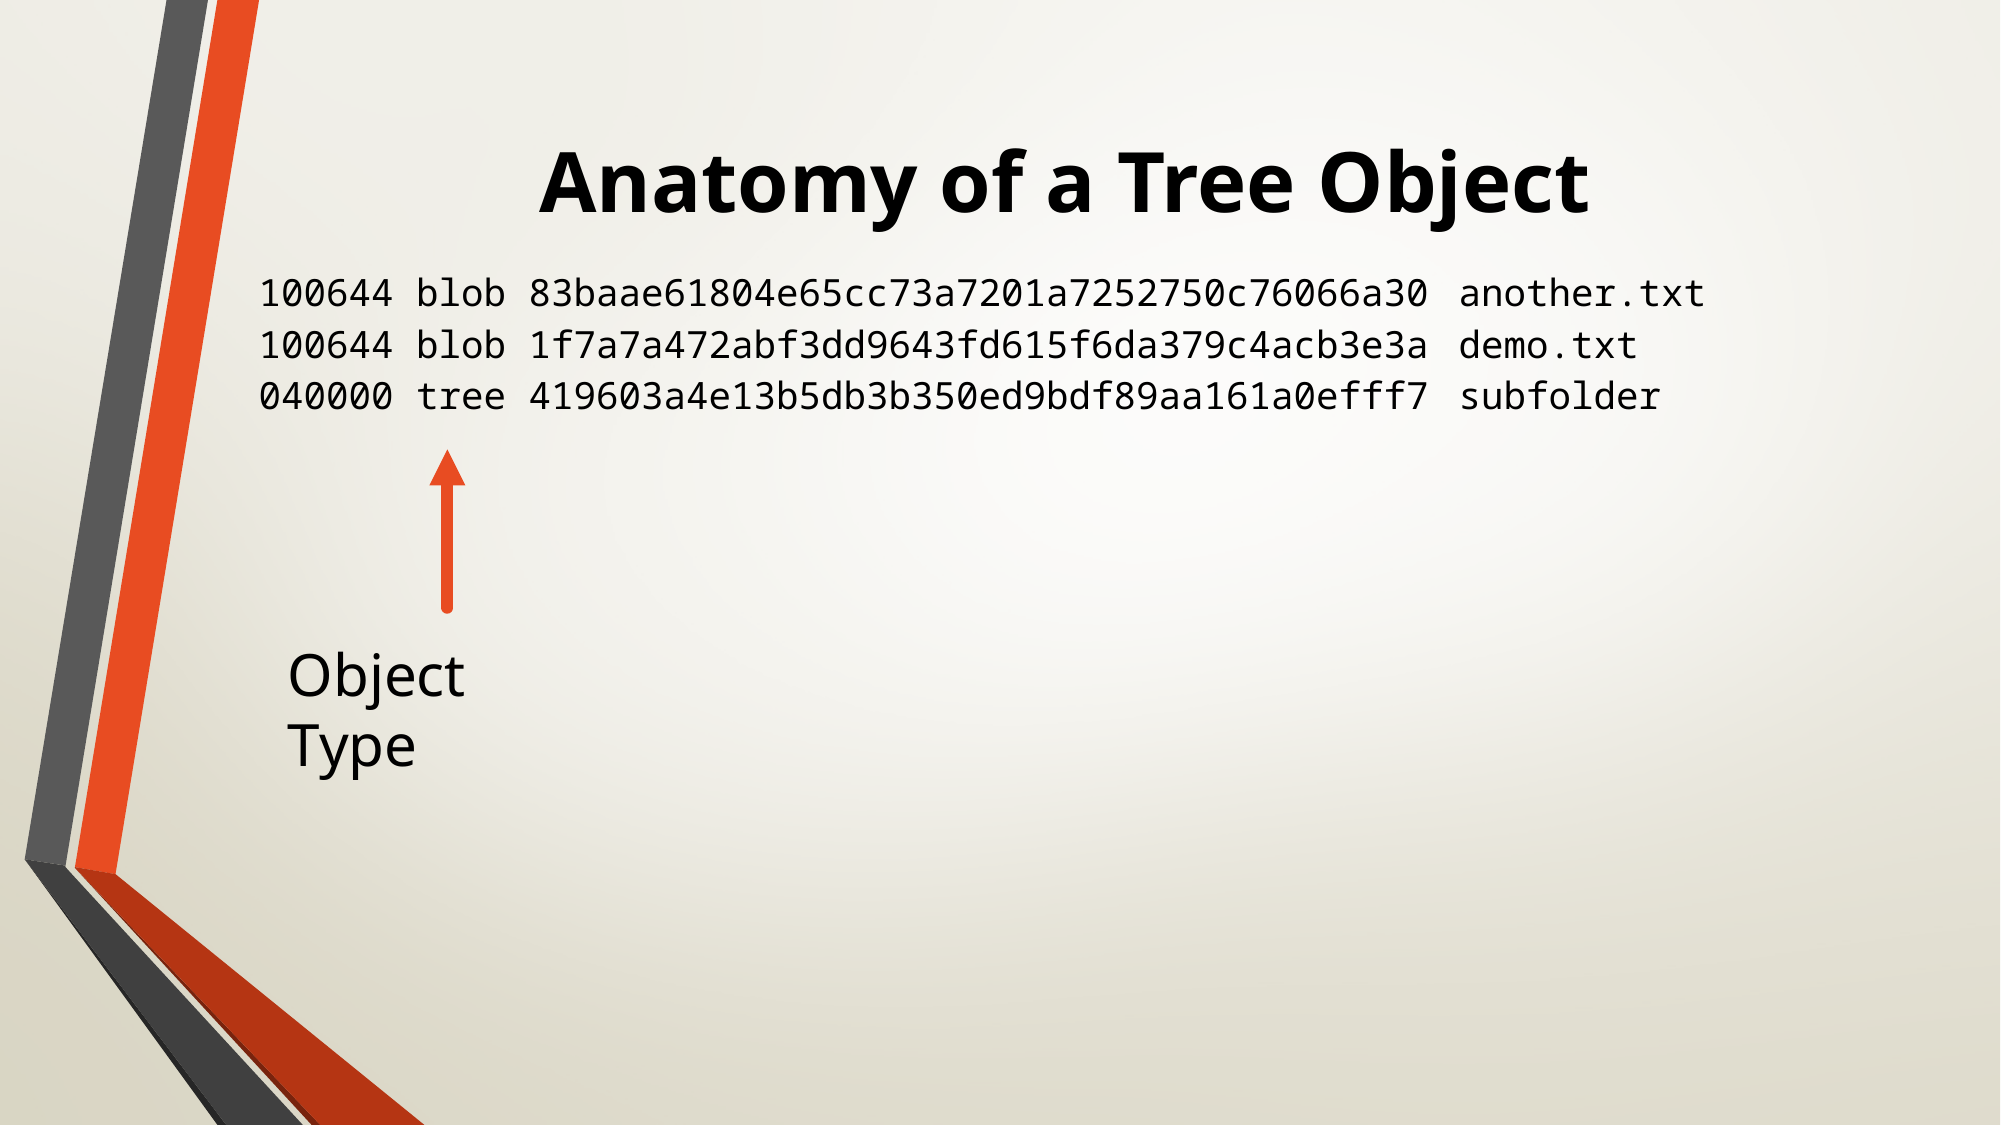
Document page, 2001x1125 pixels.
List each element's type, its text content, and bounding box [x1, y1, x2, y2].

list 100644 blob 83baae61804e65cc73a7201a7252750c76066a30 another.txt 100644 blob 1f7a7a472abf3dd9643fd615f6da379c4acb3e3a demo.txt 040000 tree 419603a4e13b5db3b350ed9bdf89aa161a0efff7 subfolder [243, 261, 1887, 950]
title Anatomy of a Tree Object [243, 112, 1887, 247]
text_box Object Type [273, 630, 622, 786]
